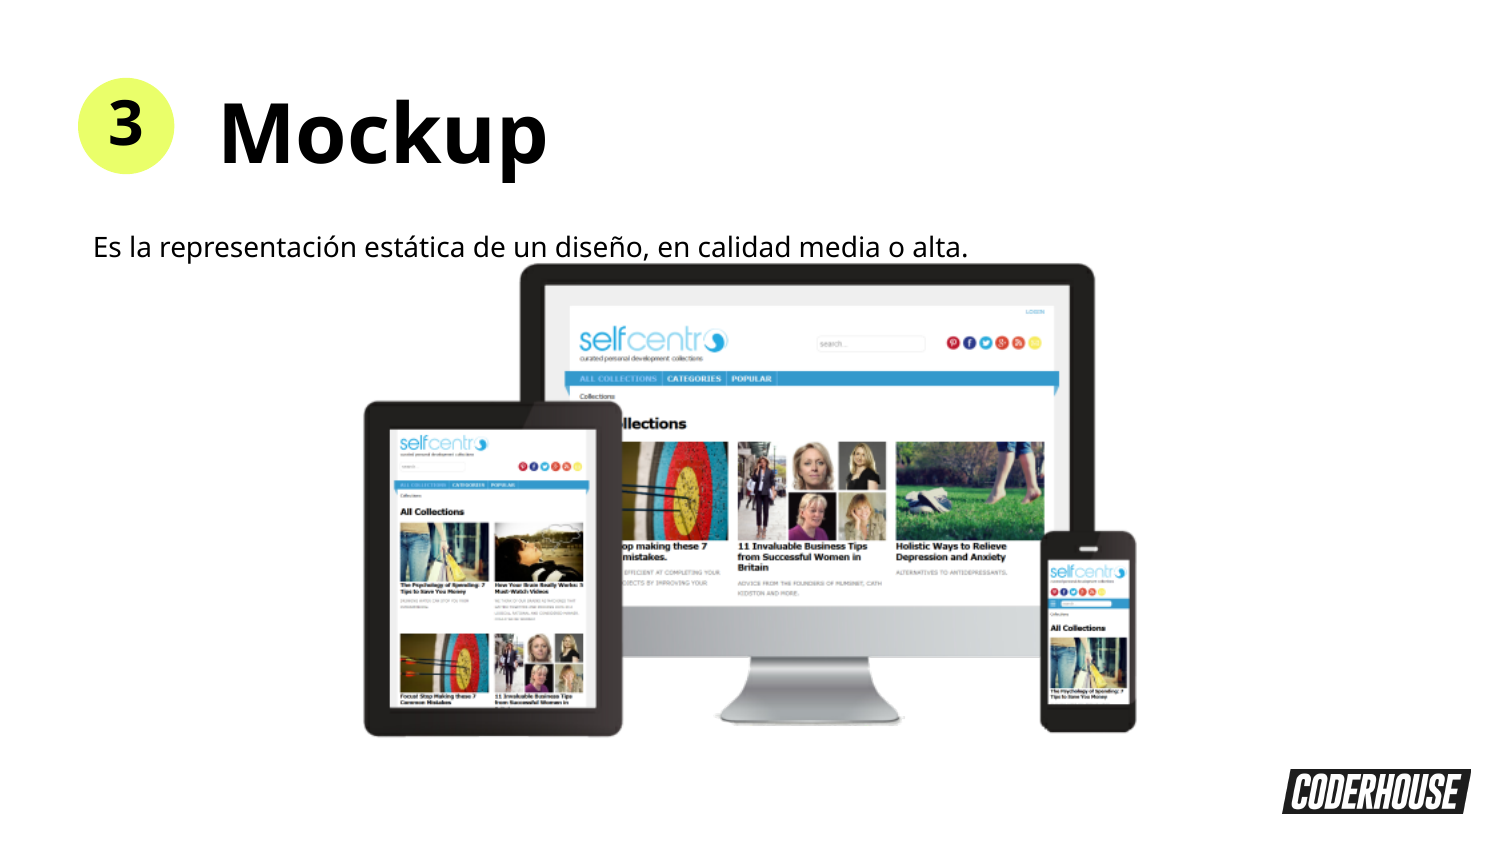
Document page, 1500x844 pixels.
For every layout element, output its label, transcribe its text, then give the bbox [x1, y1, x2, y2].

picture [270, 234, 1230, 767]
text_box Es la representación estática de un diseño, en calidad media o alta. [78, 197, 1334, 279]
text_box Mockup [202, 76, 1372, 197]
picture [1281, 769, 1471, 814]
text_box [77, 76, 175, 176]
